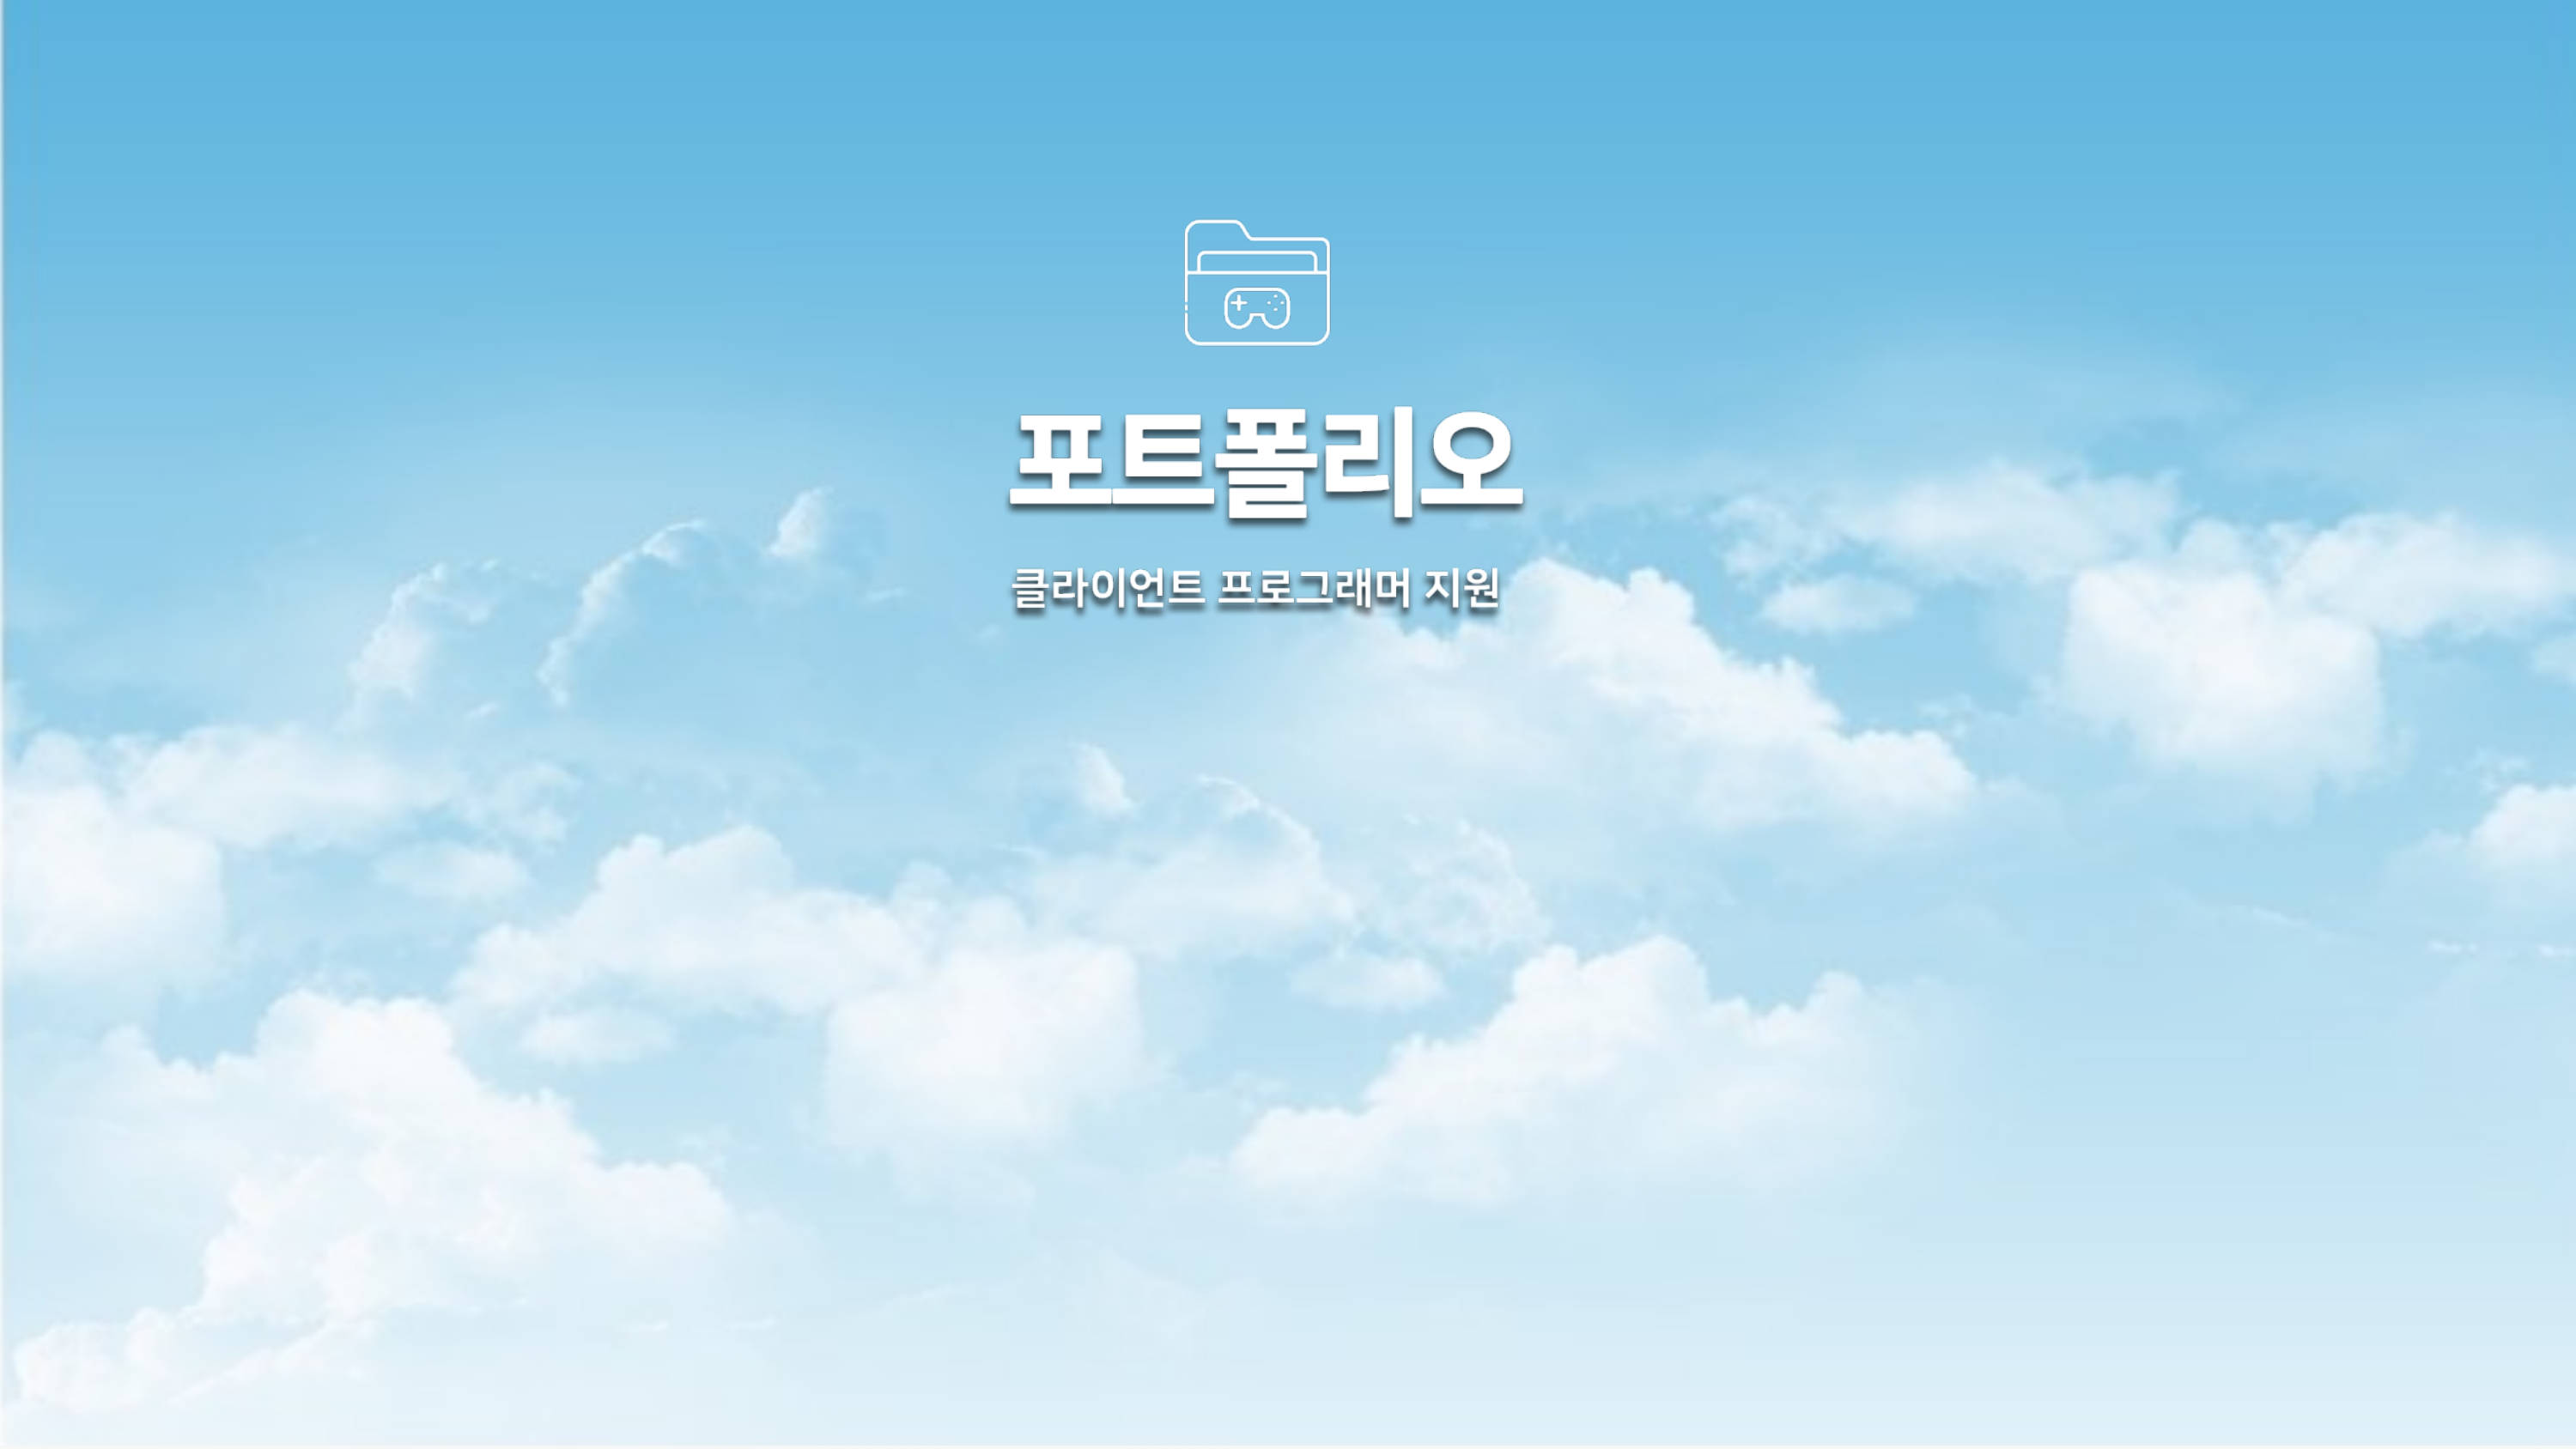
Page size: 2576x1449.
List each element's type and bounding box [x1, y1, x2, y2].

text_box [1183, 209, 1333, 358]
picture [941, 298, 1722, 733]
text_box [0, 0, 2576, 1446]
